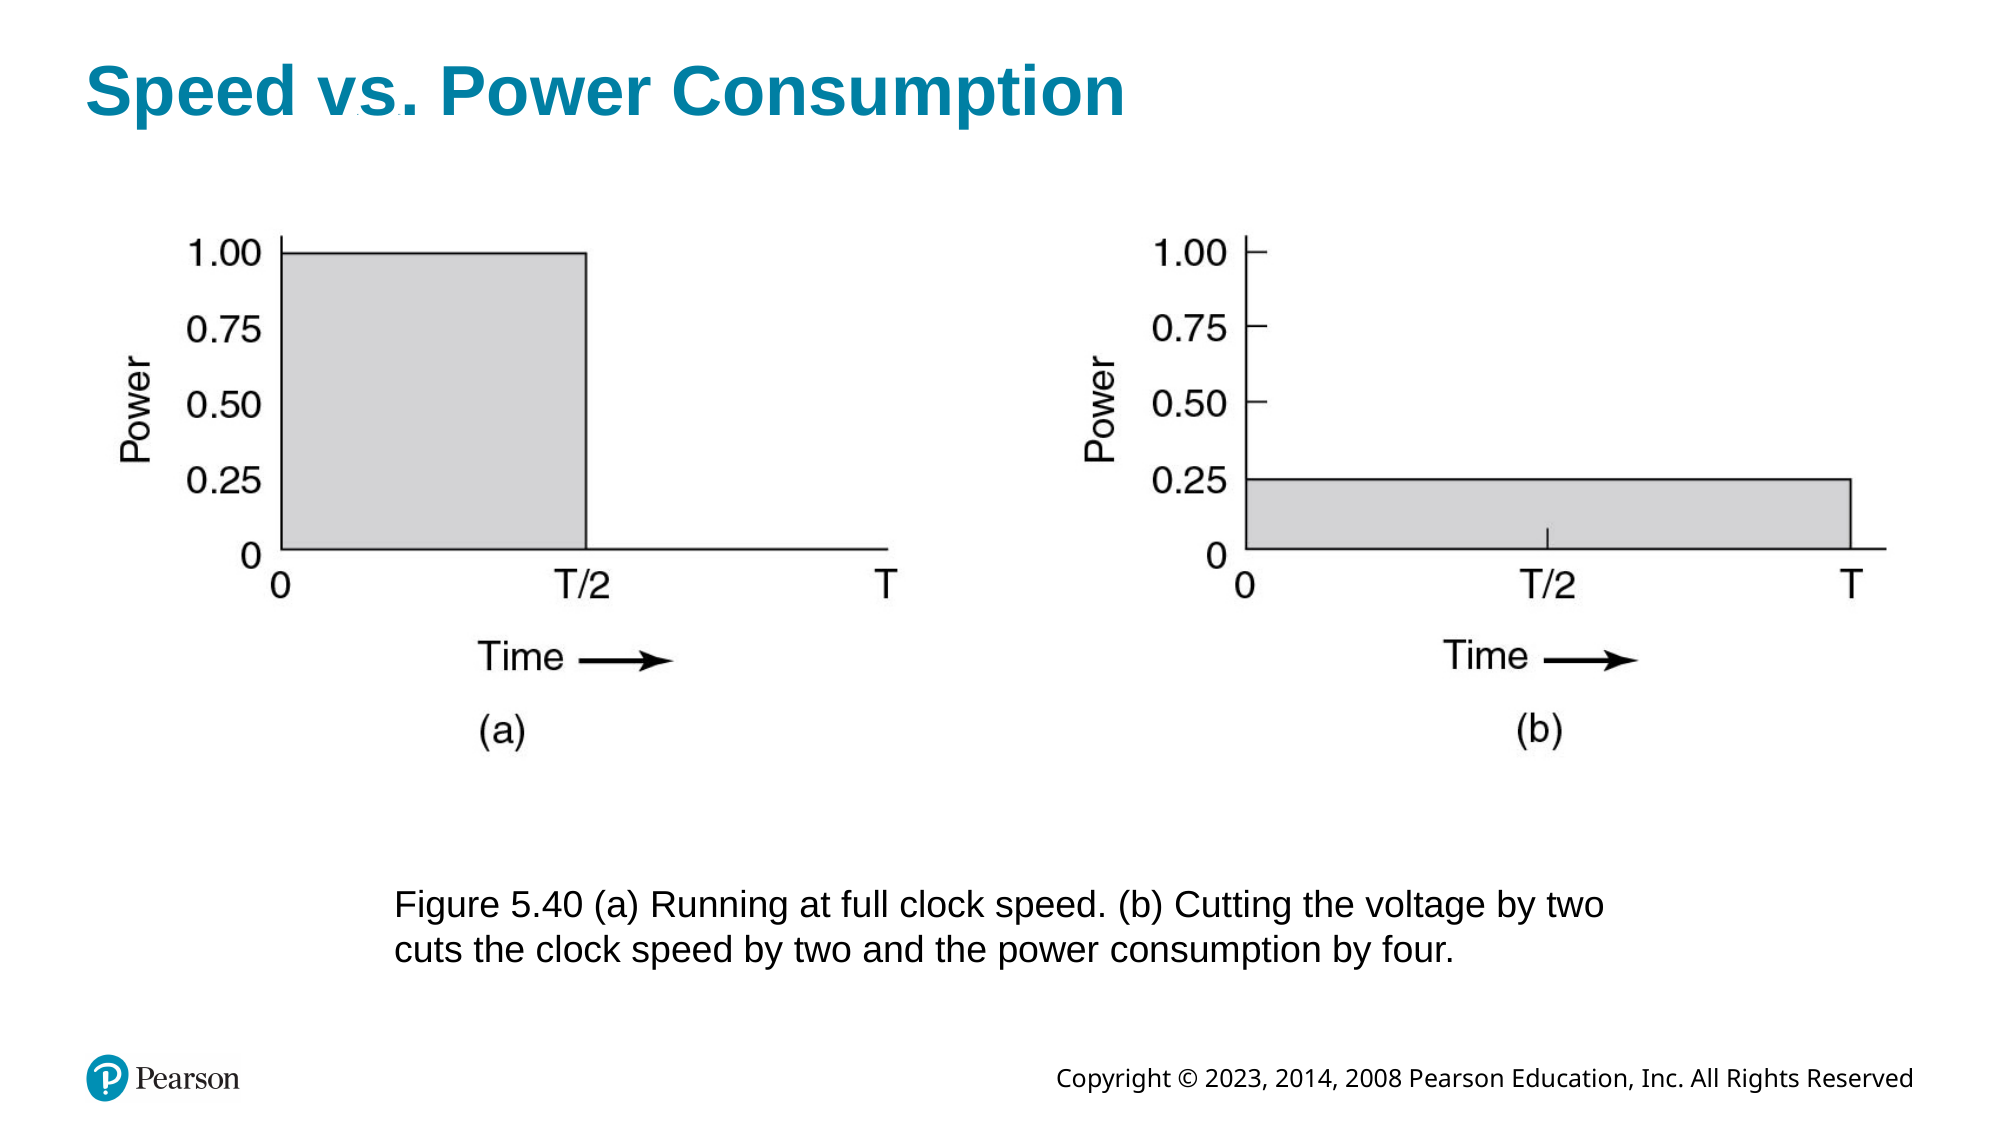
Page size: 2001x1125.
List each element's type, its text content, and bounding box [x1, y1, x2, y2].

picture [105, 227, 1896, 761]
picture [85, 1053, 241, 1103]
list Figure 5.40 (a) Running at full clock speed. (b) Cutting the voltage by two cuts the clock speed by two and the power consumption by four. [394, 772, 1607, 1125]
title Speed versus. Power Consumption [85, 0, 1916, 185]
